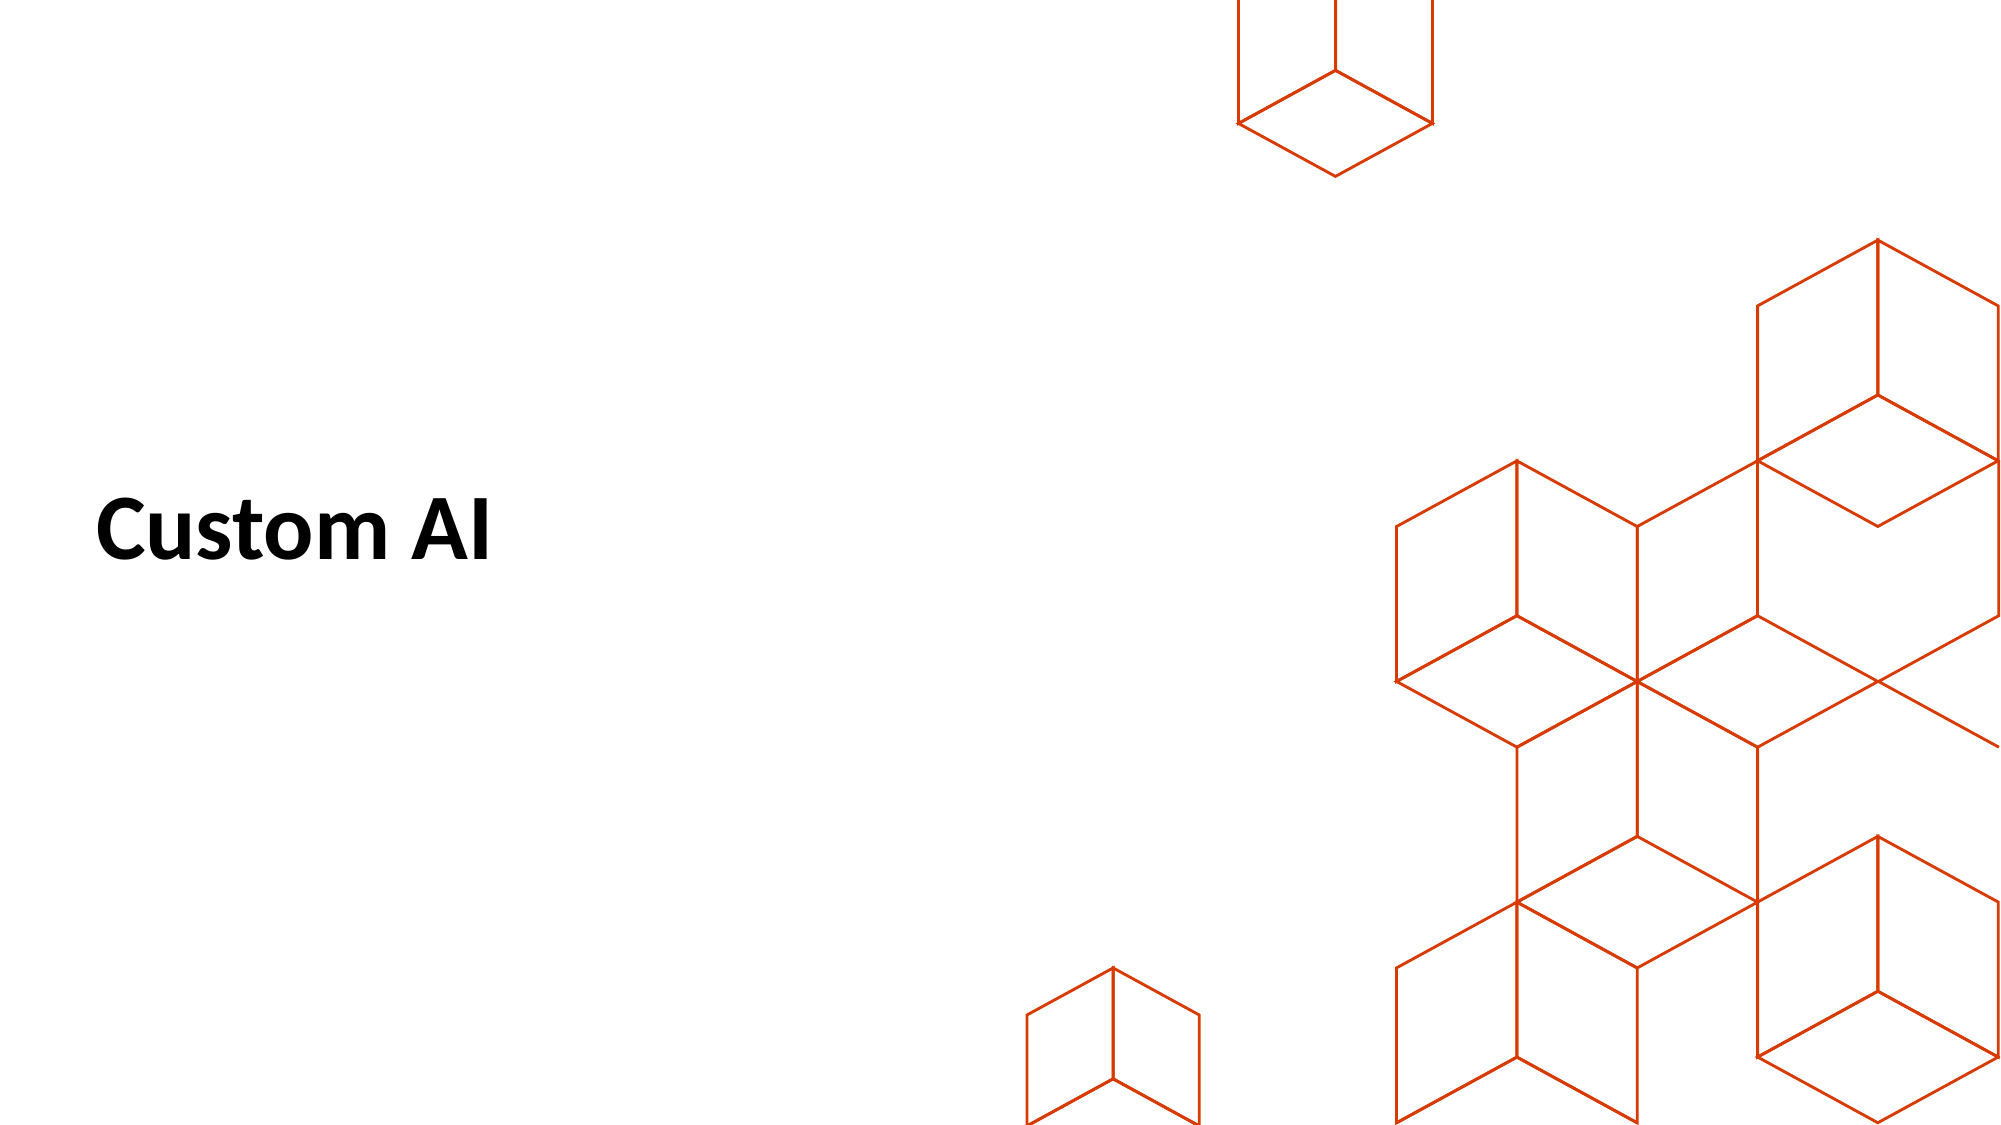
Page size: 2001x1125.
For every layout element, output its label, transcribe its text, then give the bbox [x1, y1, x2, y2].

title Custom AI [96, 437, 1146, 580]
